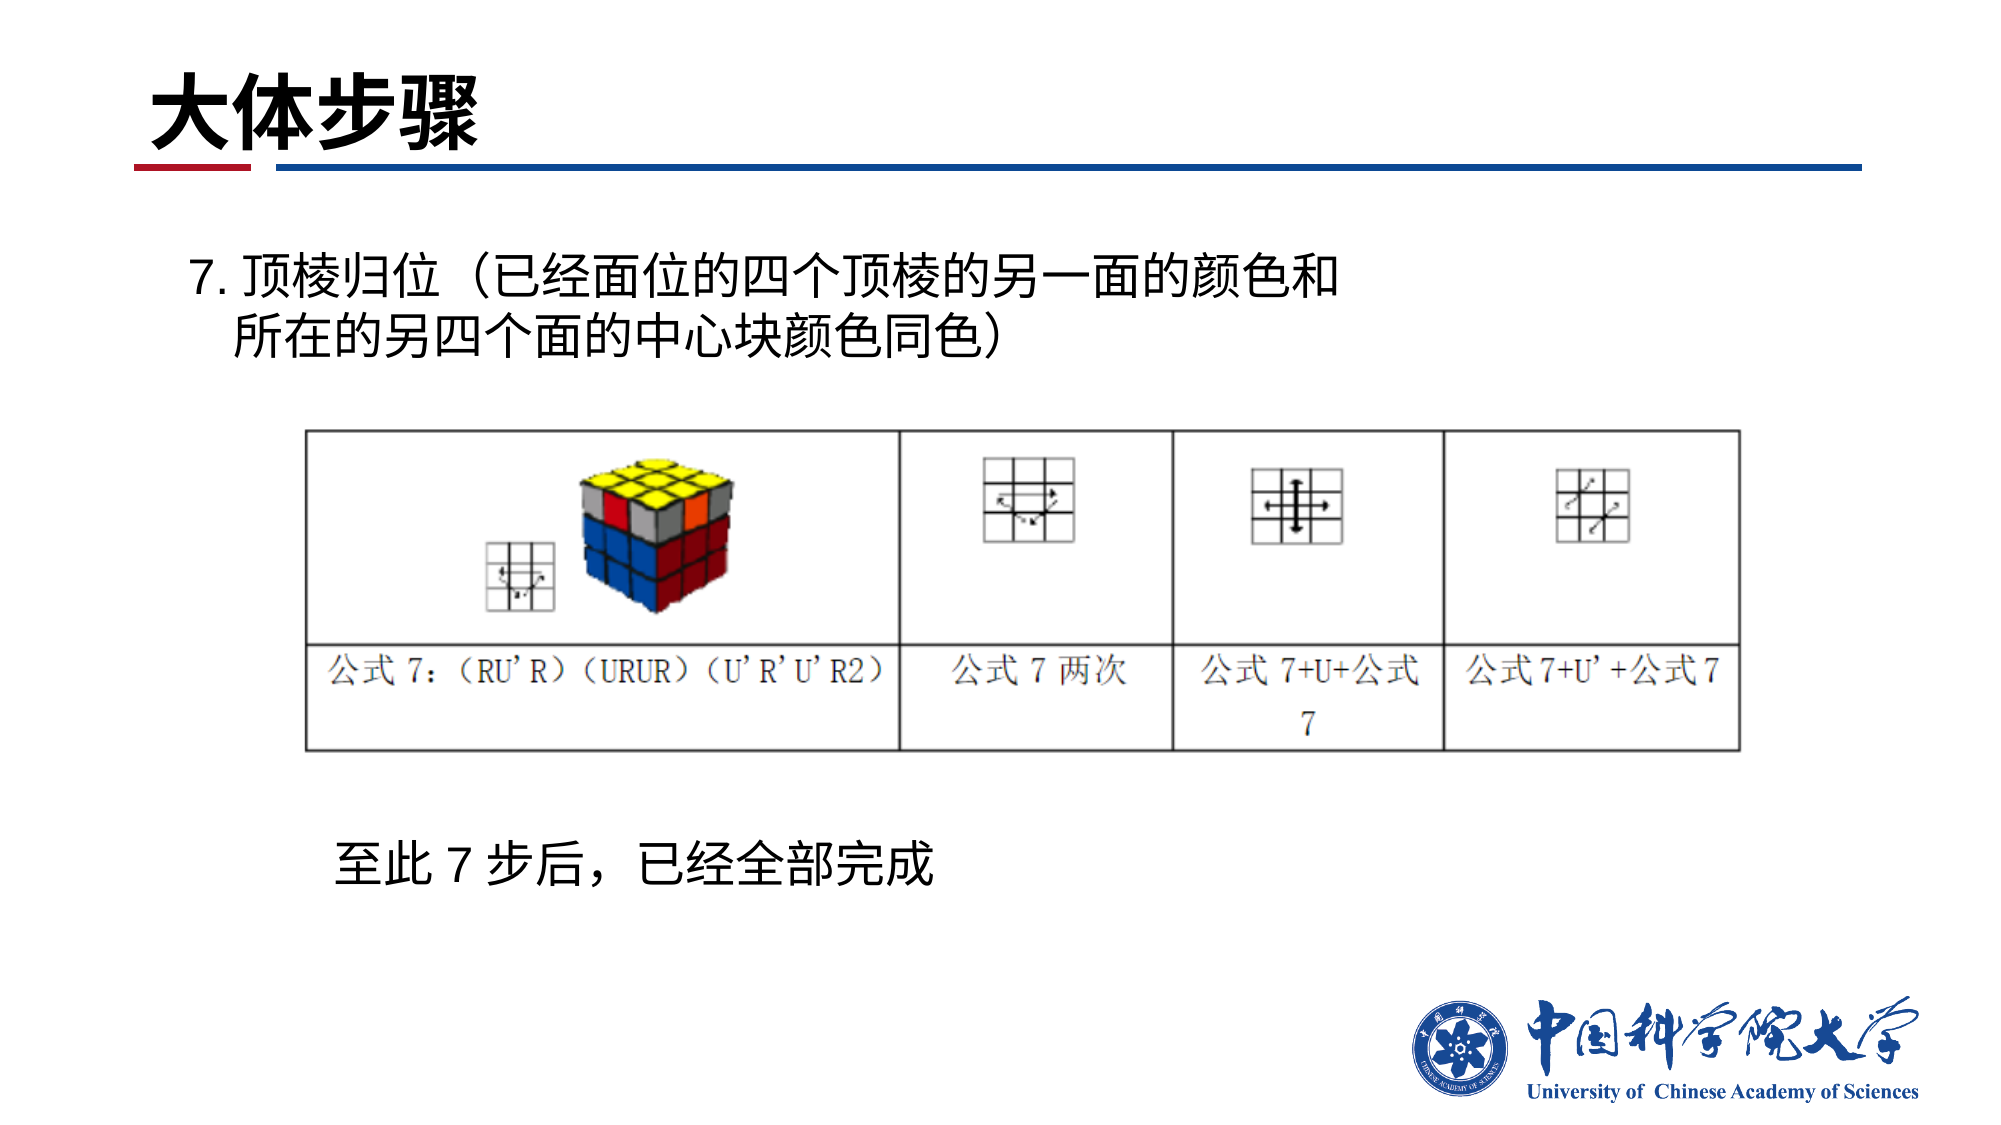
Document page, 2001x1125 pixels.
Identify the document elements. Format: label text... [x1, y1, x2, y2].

picture [287, 416, 1758, 765]
title 大体步骤 [133, 0, 1863, 168]
text_box 至此7步后，已经全部完成 [318, 825, 951, 900]
picture [1412, 996, 1919, 1103]
text_box 7.顶棱归位（已经面位的四个顶棱的另一面的颜色和 所在的另四个面的中心块颜色同色） [172, 237, 1357, 372]
